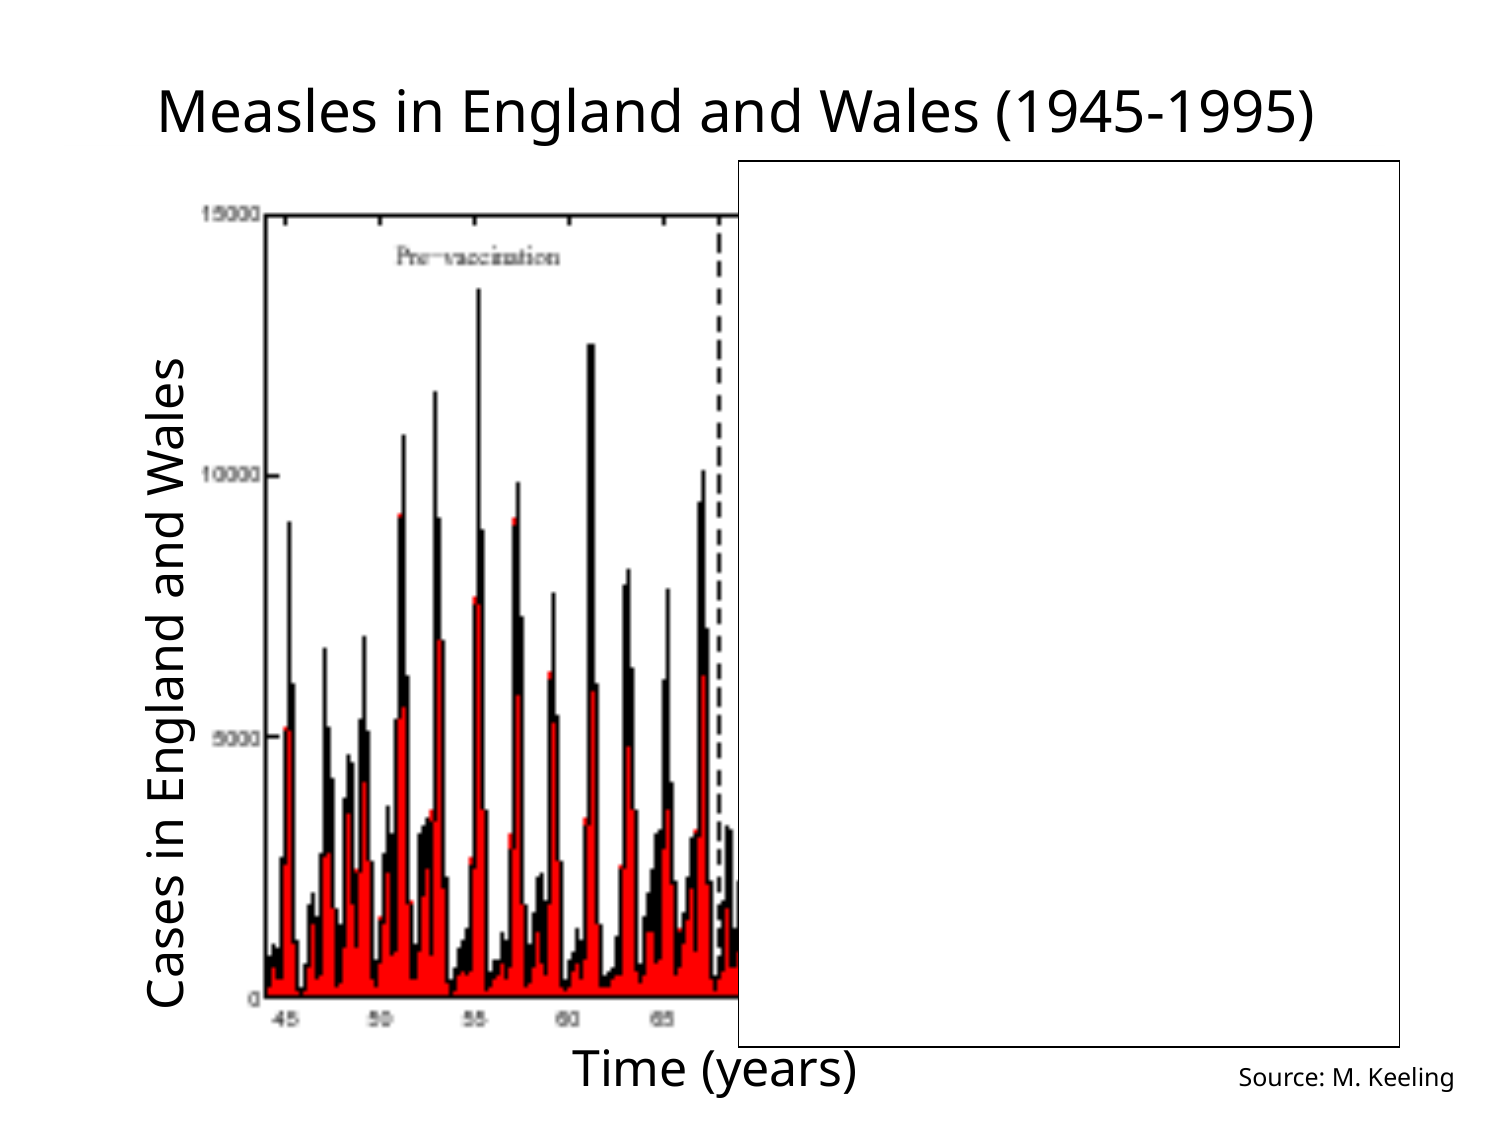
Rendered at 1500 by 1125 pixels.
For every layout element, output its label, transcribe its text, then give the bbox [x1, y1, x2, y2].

text_box [1387, 160, 1400, 1047]
text_box Source: M. Keeling [1387, 1054, 1500, 1099]
text_box Measles in England and Wales (1945-1995) [142, 66, 1434, 152]
picture [63, 144, 1385, 1115]
